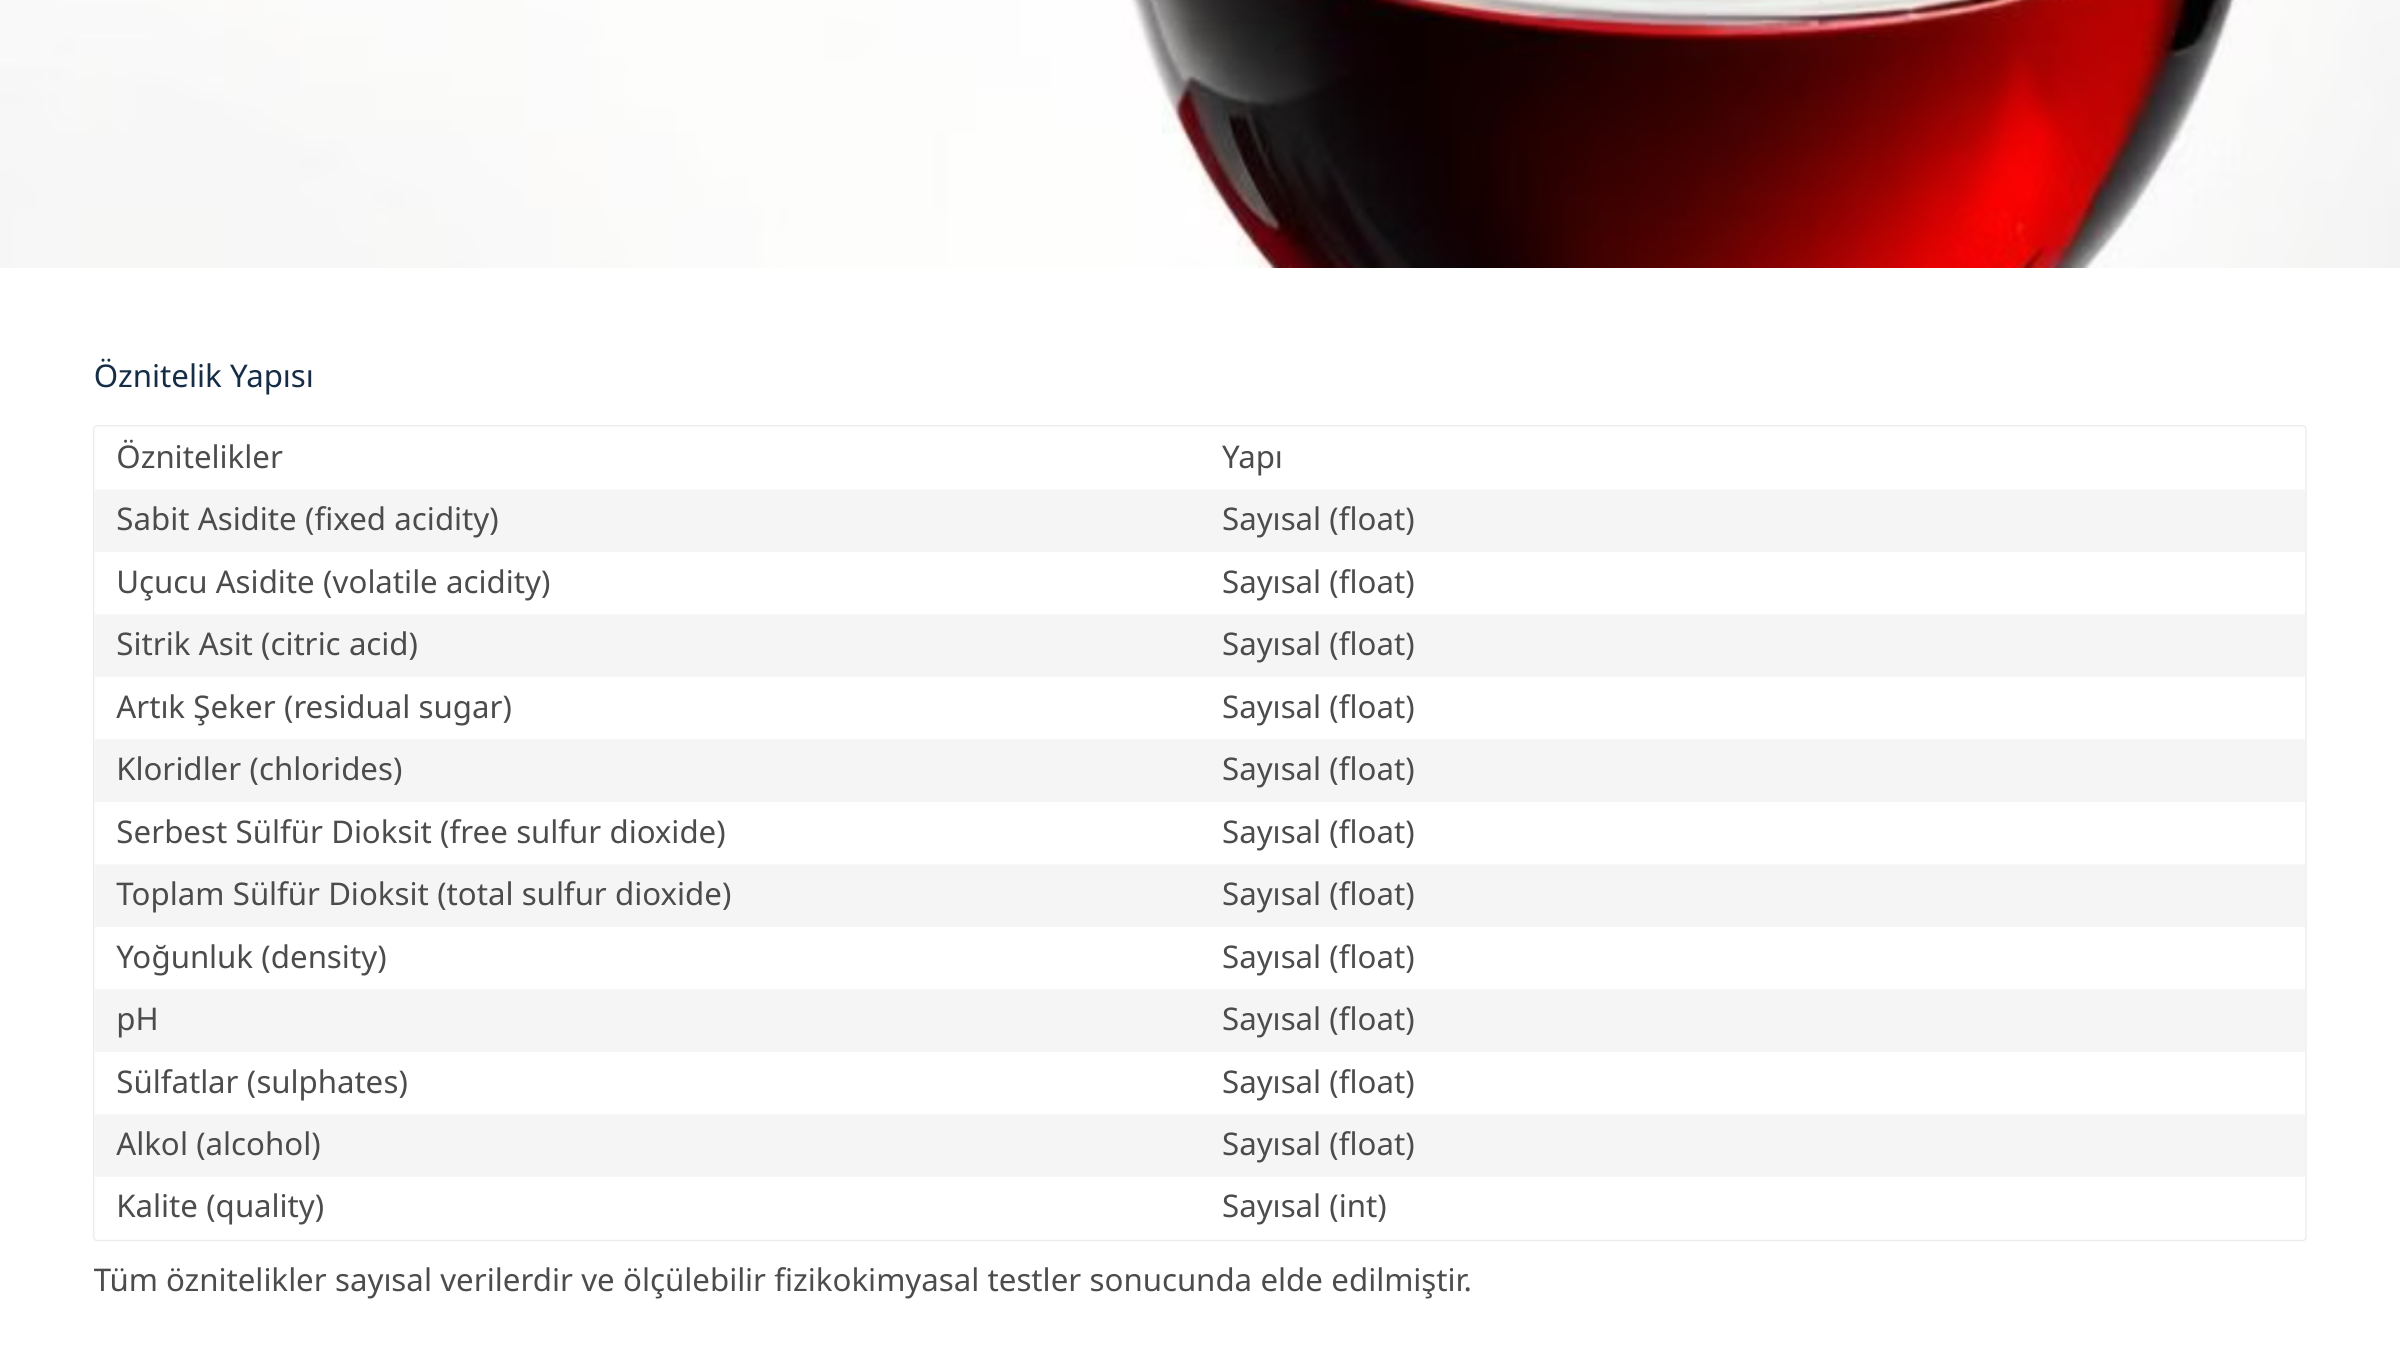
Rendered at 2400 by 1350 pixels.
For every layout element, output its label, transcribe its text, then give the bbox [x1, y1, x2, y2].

text_box Sabit Asidite (fixed acidity) [116, 503, 1178, 538]
text_box Sayısal (float) [1222, 1065, 2284, 1101]
text_box [95, 1176, 2305, 1240]
text_box Serbest Sülfür Dioksit (free sulfur dioxide) [116, 816, 1178, 851]
text_box Sayısal (float) [1222, 940, 2284, 976]
text_box Alkol (alcohol) [116, 1128, 1178, 1163]
picture [0, 0, 2400, 268]
text_box [95, 1114, 2305, 1176]
text_box Kalite (quality) [116, 1190, 1178, 1226]
text_box [95, 989, 2305, 1051]
text_box [95, 864, 2305, 926]
text_box [95, 801, 2305, 864]
text_box [95, 489, 2305, 551]
text_box Sayısal (int) [1222, 1190, 2284, 1226]
text_box Kloridler (chlorides) [116, 753, 1178, 788]
text_box Yapı [1222, 441, 2284, 476]
text_box Artık Şeker (residual sugar) [116, 691, 1178, 726]
text_box [95, 614, 2305, 676]
text_box [95, 926, 2305, 989]
text_box Yoğunluk (density) [116, 940, 1178, 976]
text_box [95, 1051, 2305, 1114]
text_box [95, 676, 2305, 739]
text_box Öznitelik Yapısı [93, 326, 630, 394]
text_box Sitrik Asit (citric acid) [116, 628, 1178, 663]
text_box Sayısal (float) [1222, 566, 2284, 601]
text_box Öznitelikler [116, 441, 1178, 476]
text_box Sülfatlar (sulphates) [116, 1065, 1178, 1101]
text_box Toplam Sülfür Dioksit (total sulfur dioxide) [116, 878, 1178, 913]
text_box Sayısal (float) [1222, 1003, 2284, 1038]
text_box Sayısal (float) [1222, 753, 2284, 788]
text_box [95, 427, 2305, 489]
text_box Sayısal (float) [1222, 691, 2284, 726]
text_box Sayısal (float) [1222, 1128, 2284, 1163]
text_box [95, 739, 2305, 801]
text_box Uçucu Asidite (volatile acidity) [116, 566, 1178, 601]
text_box Sayısal (float) [1222, 878, 2284, 913]
text_box Sayısal (float) [1222, 816, 2284, 851]
text_box Tüm öznitelikler sayısal verilerdir ve ölçülebilir fizikokimyasal testler sonucunda elde edilmiştir. [93, 1264, 2307, 1299]
text_box Sayısal (float) [1222, 628, 2284, 663]
text_box [95, 551, 2305, 614]
text_box pH [116, 1003, 1178, 1038]
text_box Sayısal (float) [1222, 503, 2284, 538]
